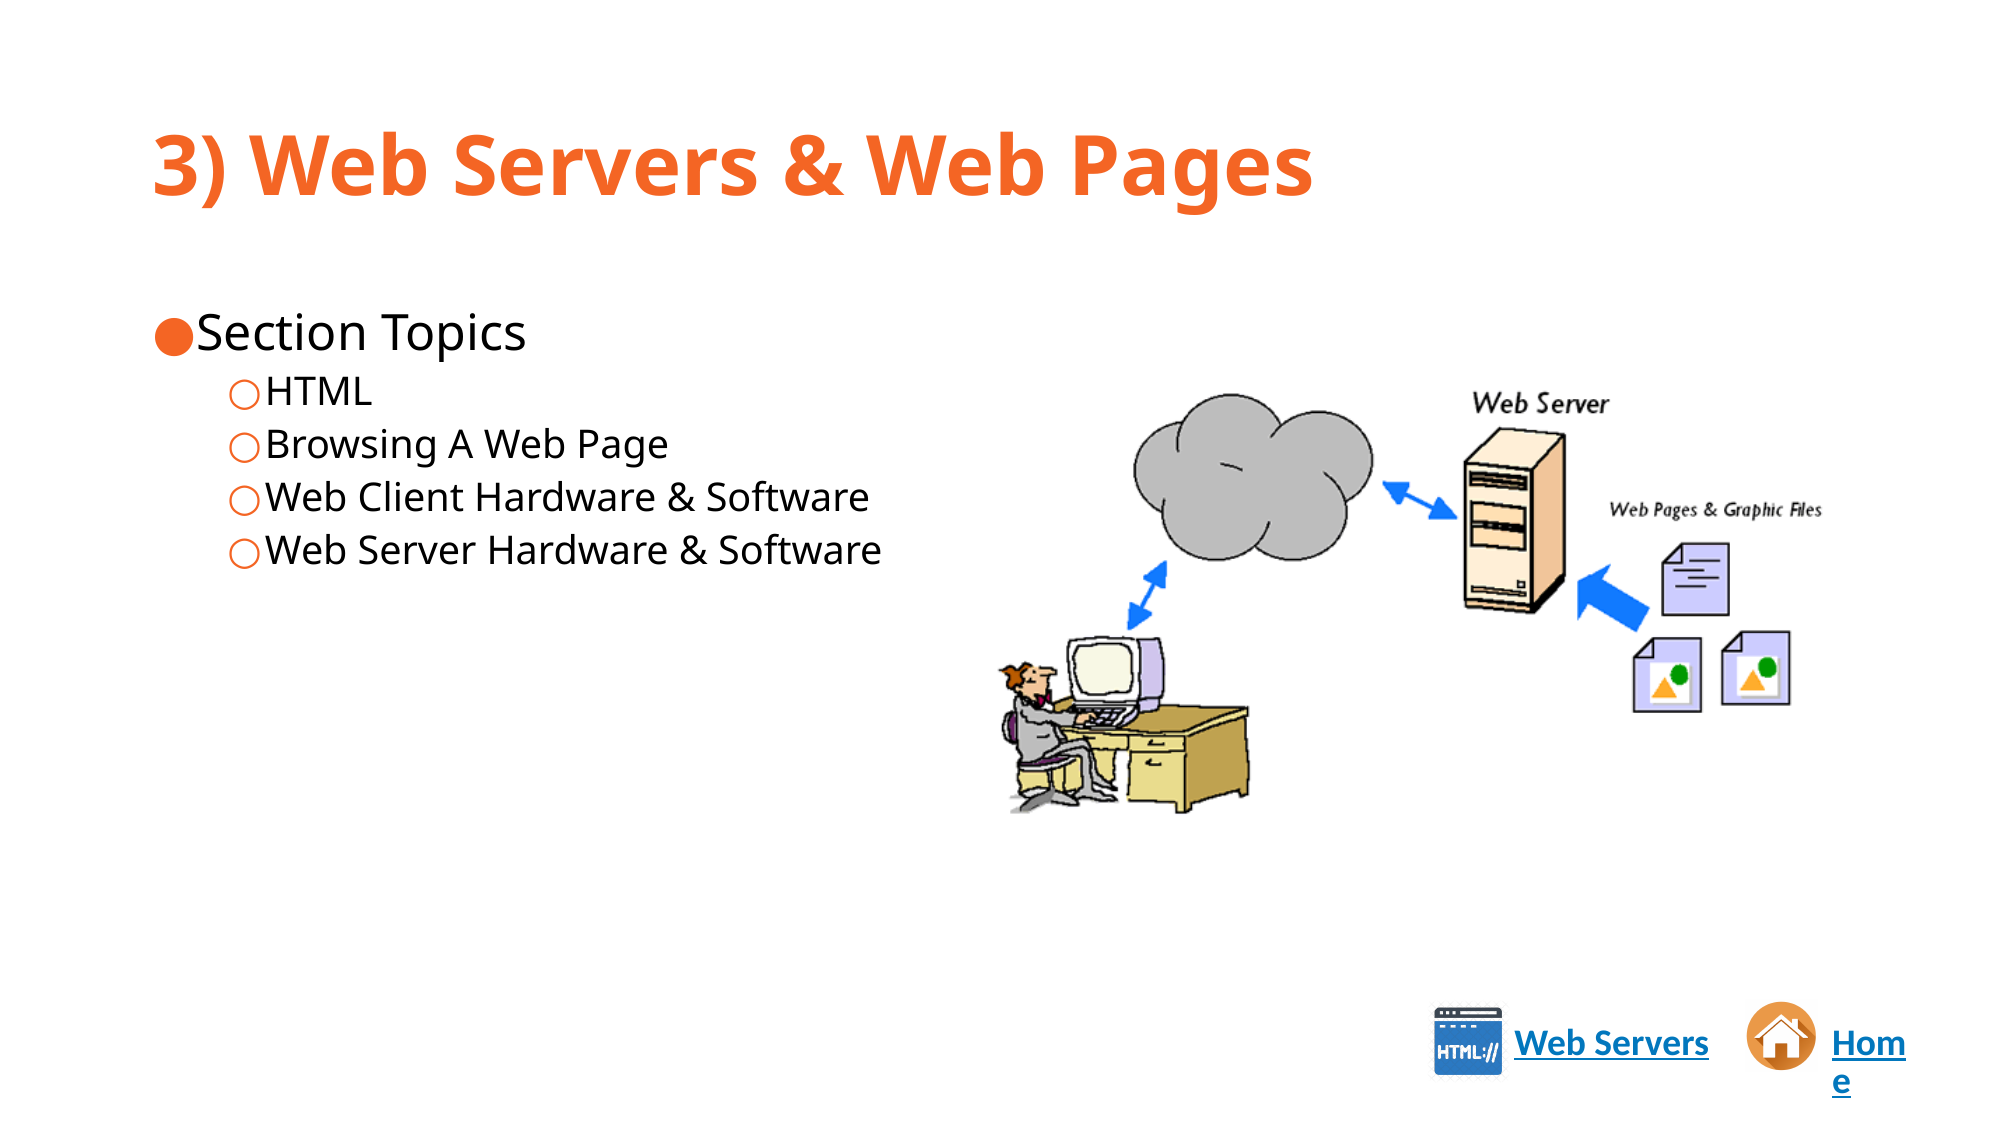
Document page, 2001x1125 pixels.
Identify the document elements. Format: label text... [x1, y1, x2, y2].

list Section Topics HTML Browsing A Web Page Web Client Hardware & Software Web Server Hardware & Software [137, 299, 1863, 1014]
title 3) Web Servers & Web Pages [137, 59, 1863, 278]
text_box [1745, 999, 1941, 1072]
picture [987, 376, 1828, 832]
picture [1426, 999, 1510, 1083]
text_box Web Servers [1513, 1010, 1726, 1072]
